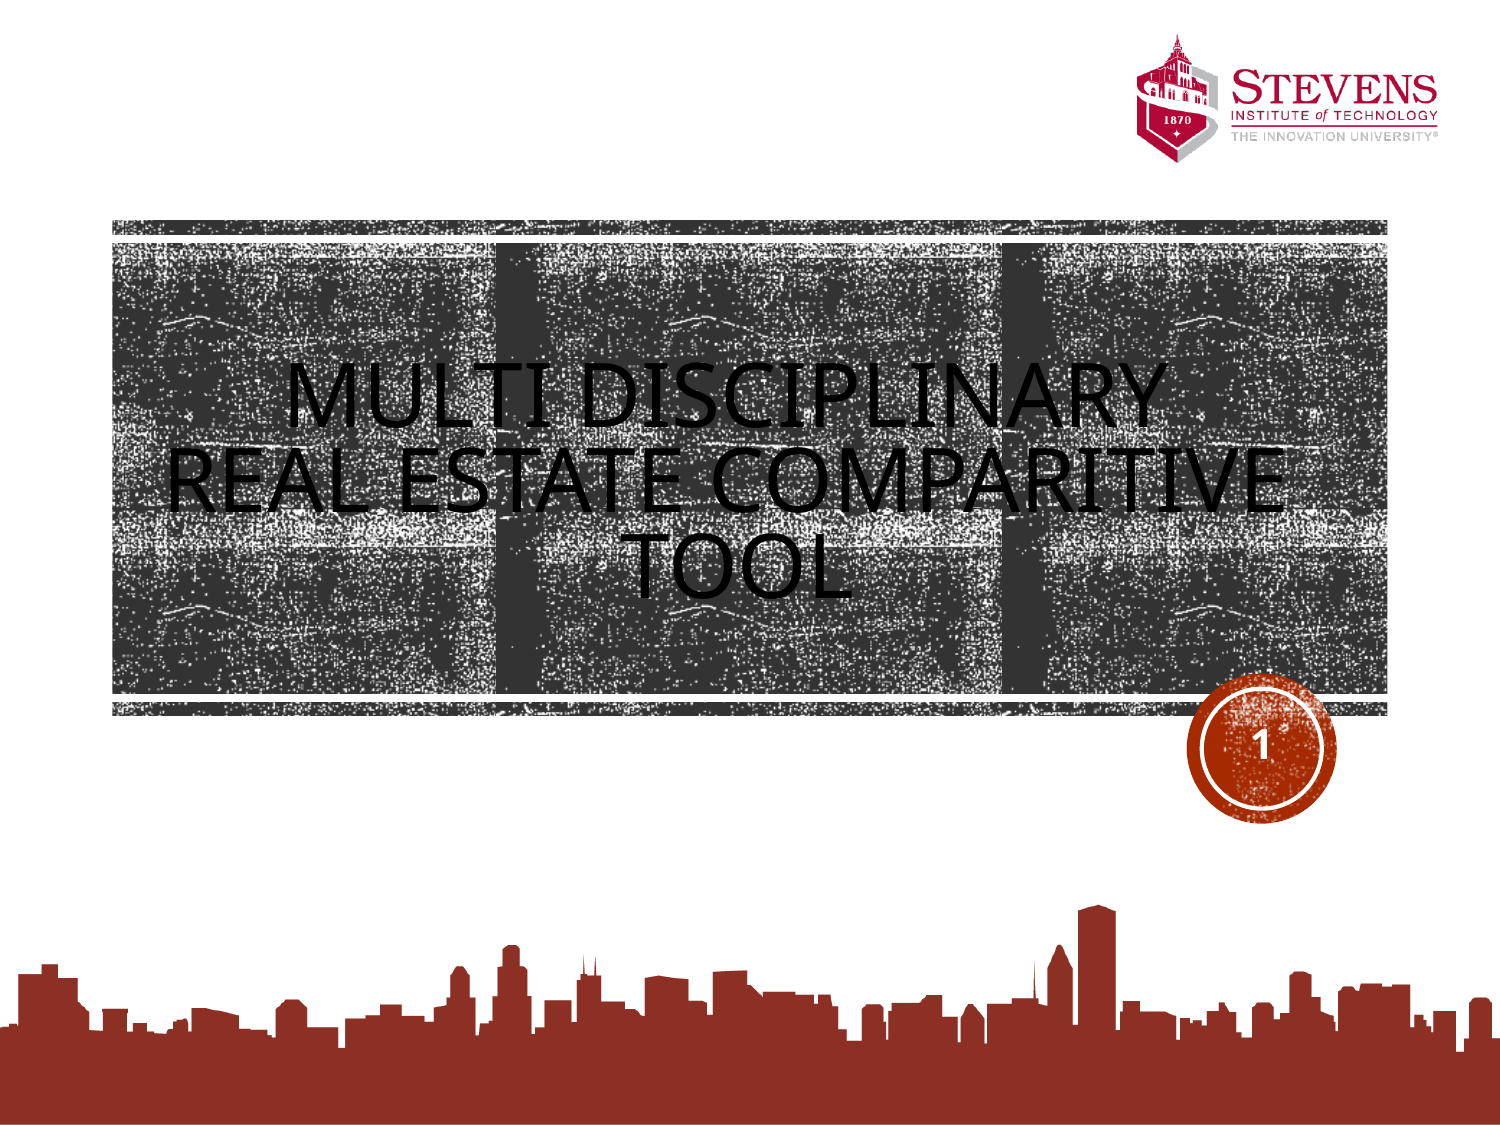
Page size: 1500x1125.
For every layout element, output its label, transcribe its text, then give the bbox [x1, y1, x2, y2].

picture [0, 866, 1500, 1125]
picture [1137, 34, 1438, 163]
slide_number 1 [1188, 693, 1336, 799]
title MULTI DISCIPLINARY REAL ESTATE COMPARITIVE TOOL [24, 350, 1450, 625]
